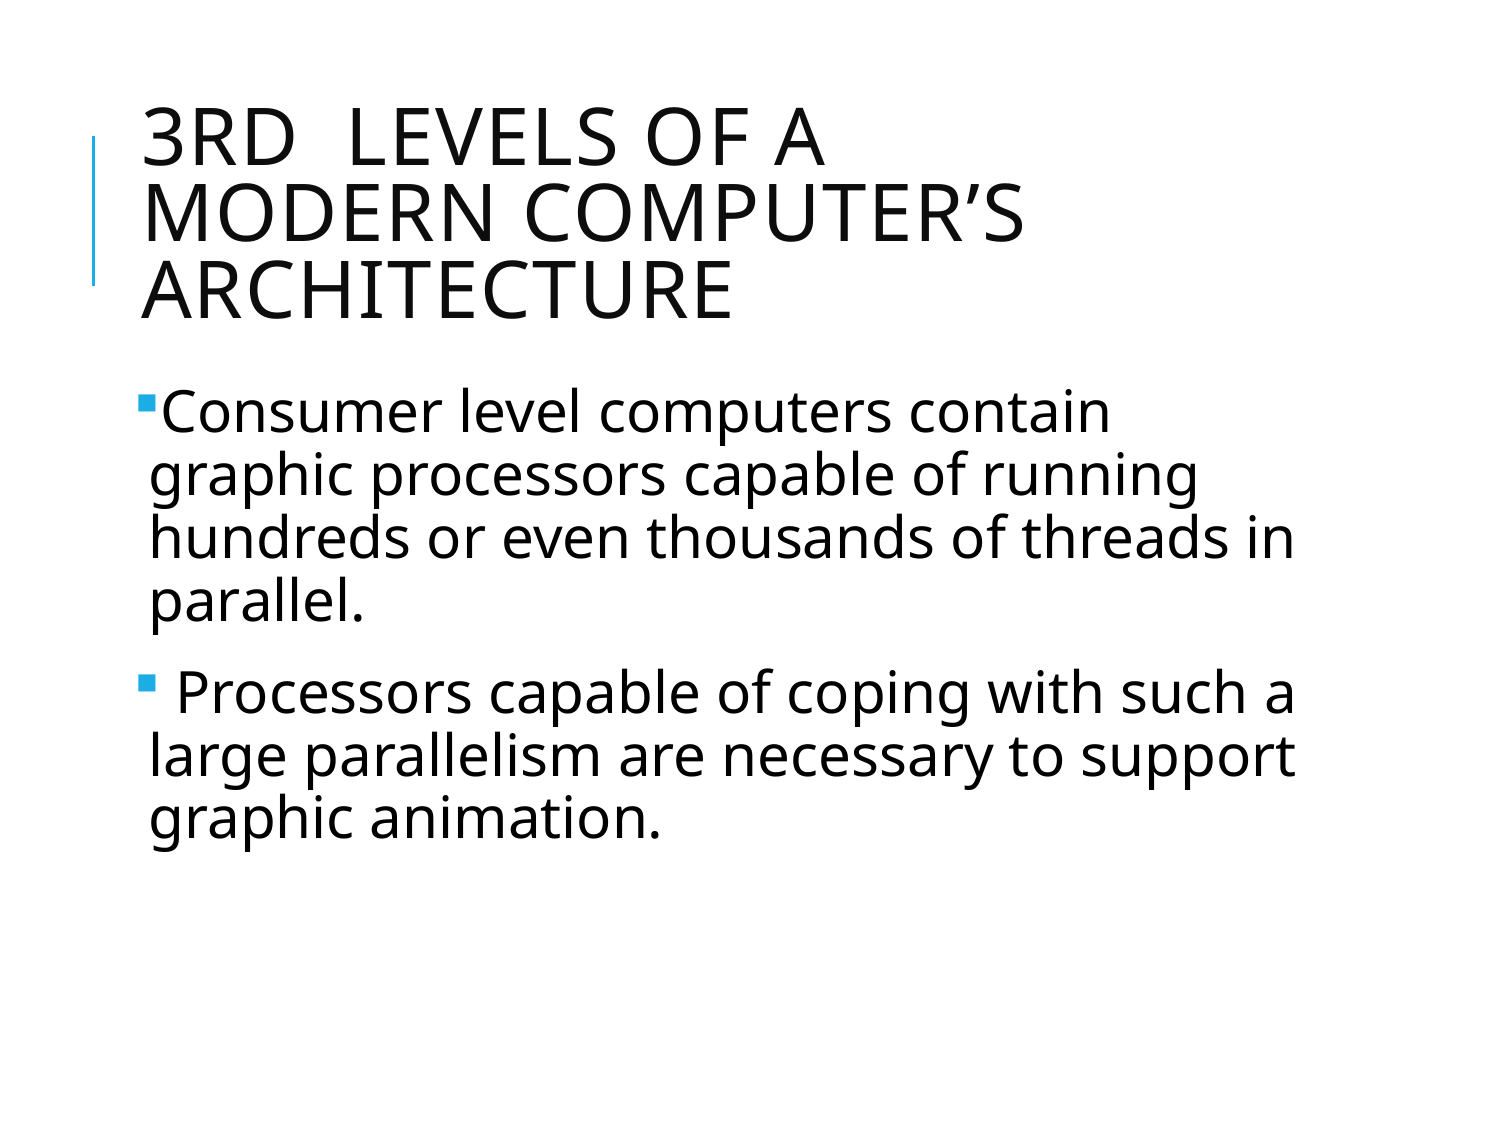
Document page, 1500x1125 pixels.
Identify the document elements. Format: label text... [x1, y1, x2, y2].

list Consumer level computers contain graphic processors capable of running hundreds or even thousands of threads in parallel. Processors capable of coping with such a large parallelism are necessary to support graphic animation. [126, 375, 1322, 1035]
title 3rd levels of a modern computer’s architecture [126, 96, 1322, 342]
